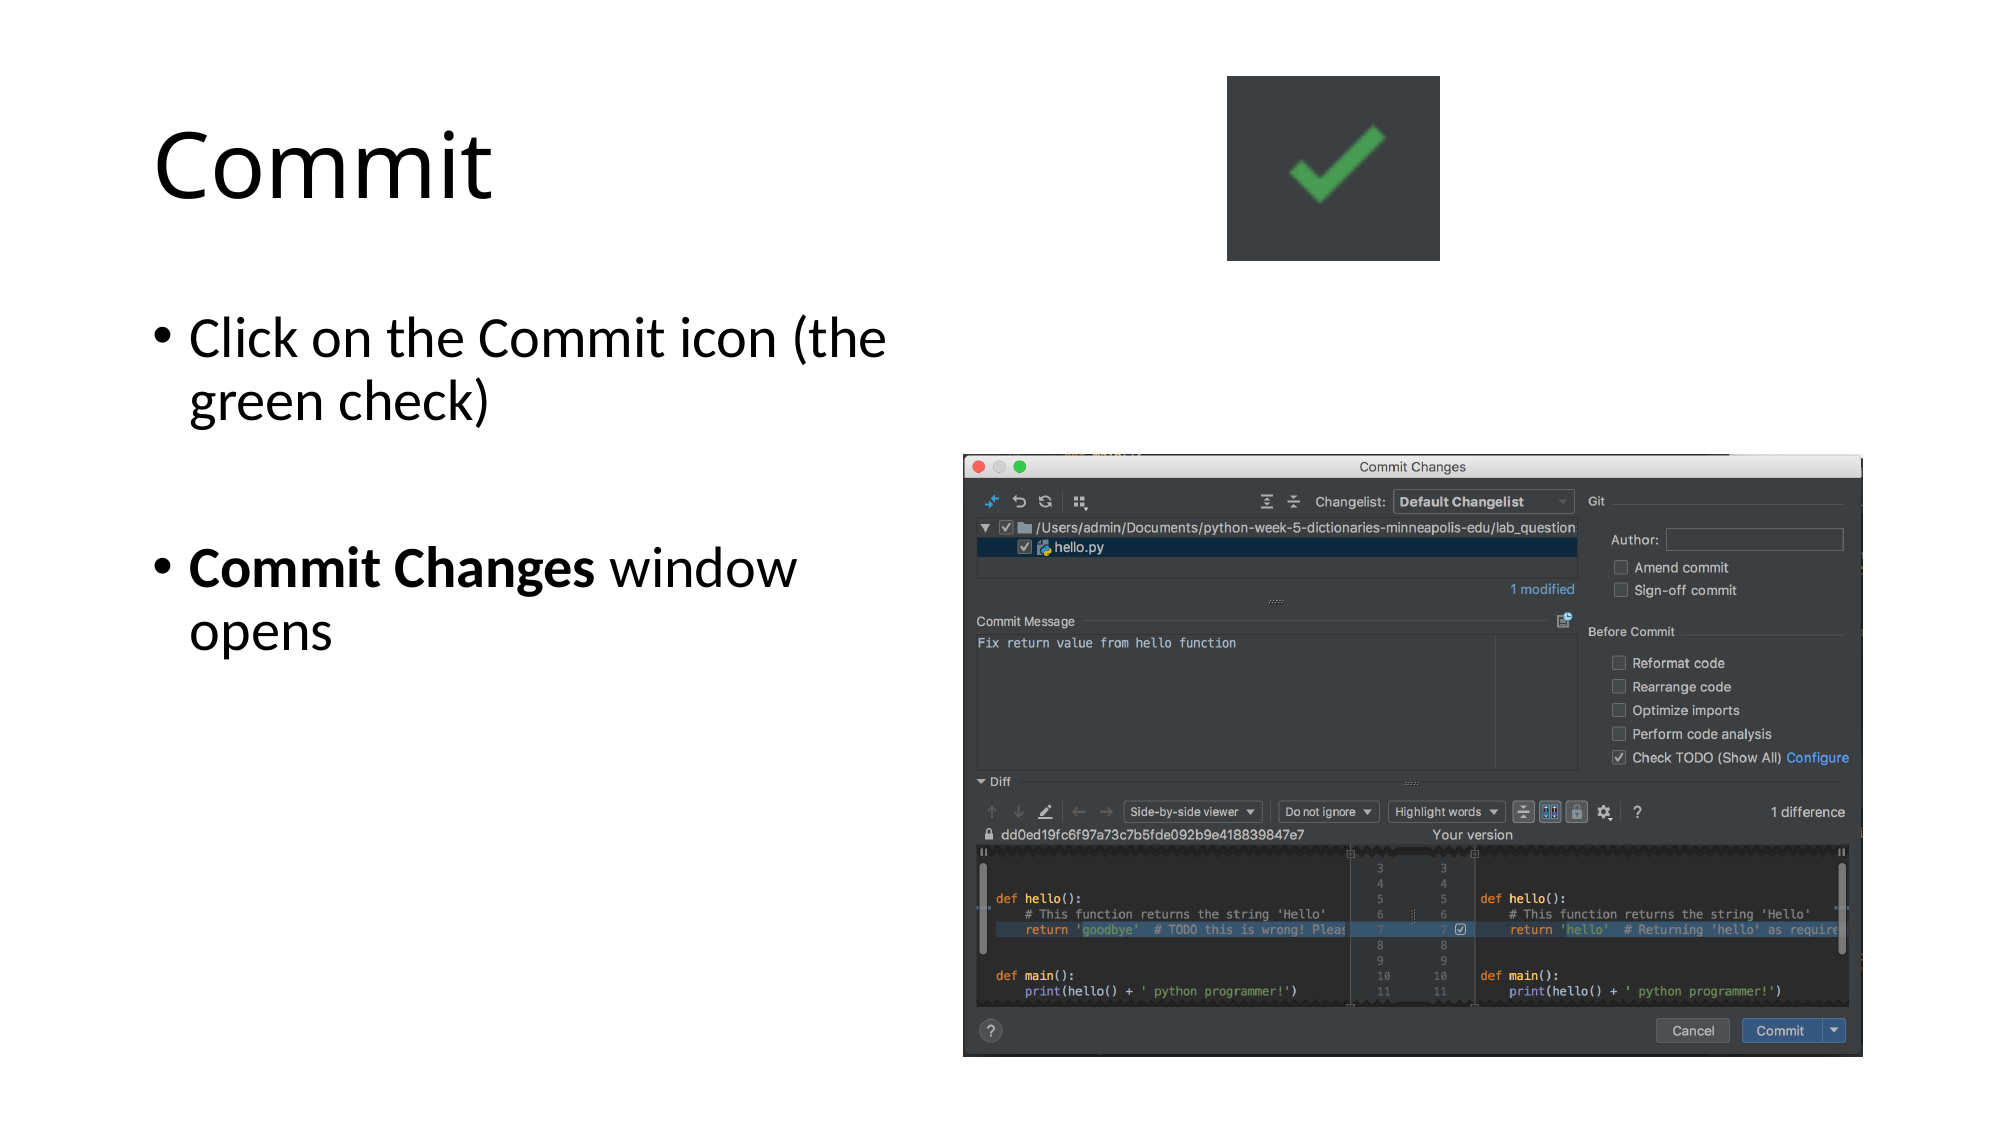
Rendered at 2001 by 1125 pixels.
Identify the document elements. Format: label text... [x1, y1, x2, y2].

list Click on the Commit icon (the green check) Commit Changes window opens [137, 299, 914, 1014]
title Commit [137, 59, 1863, 278]
picture [1227, 76, 1440, 261]
picture [962, 454, 1863, 1057]
